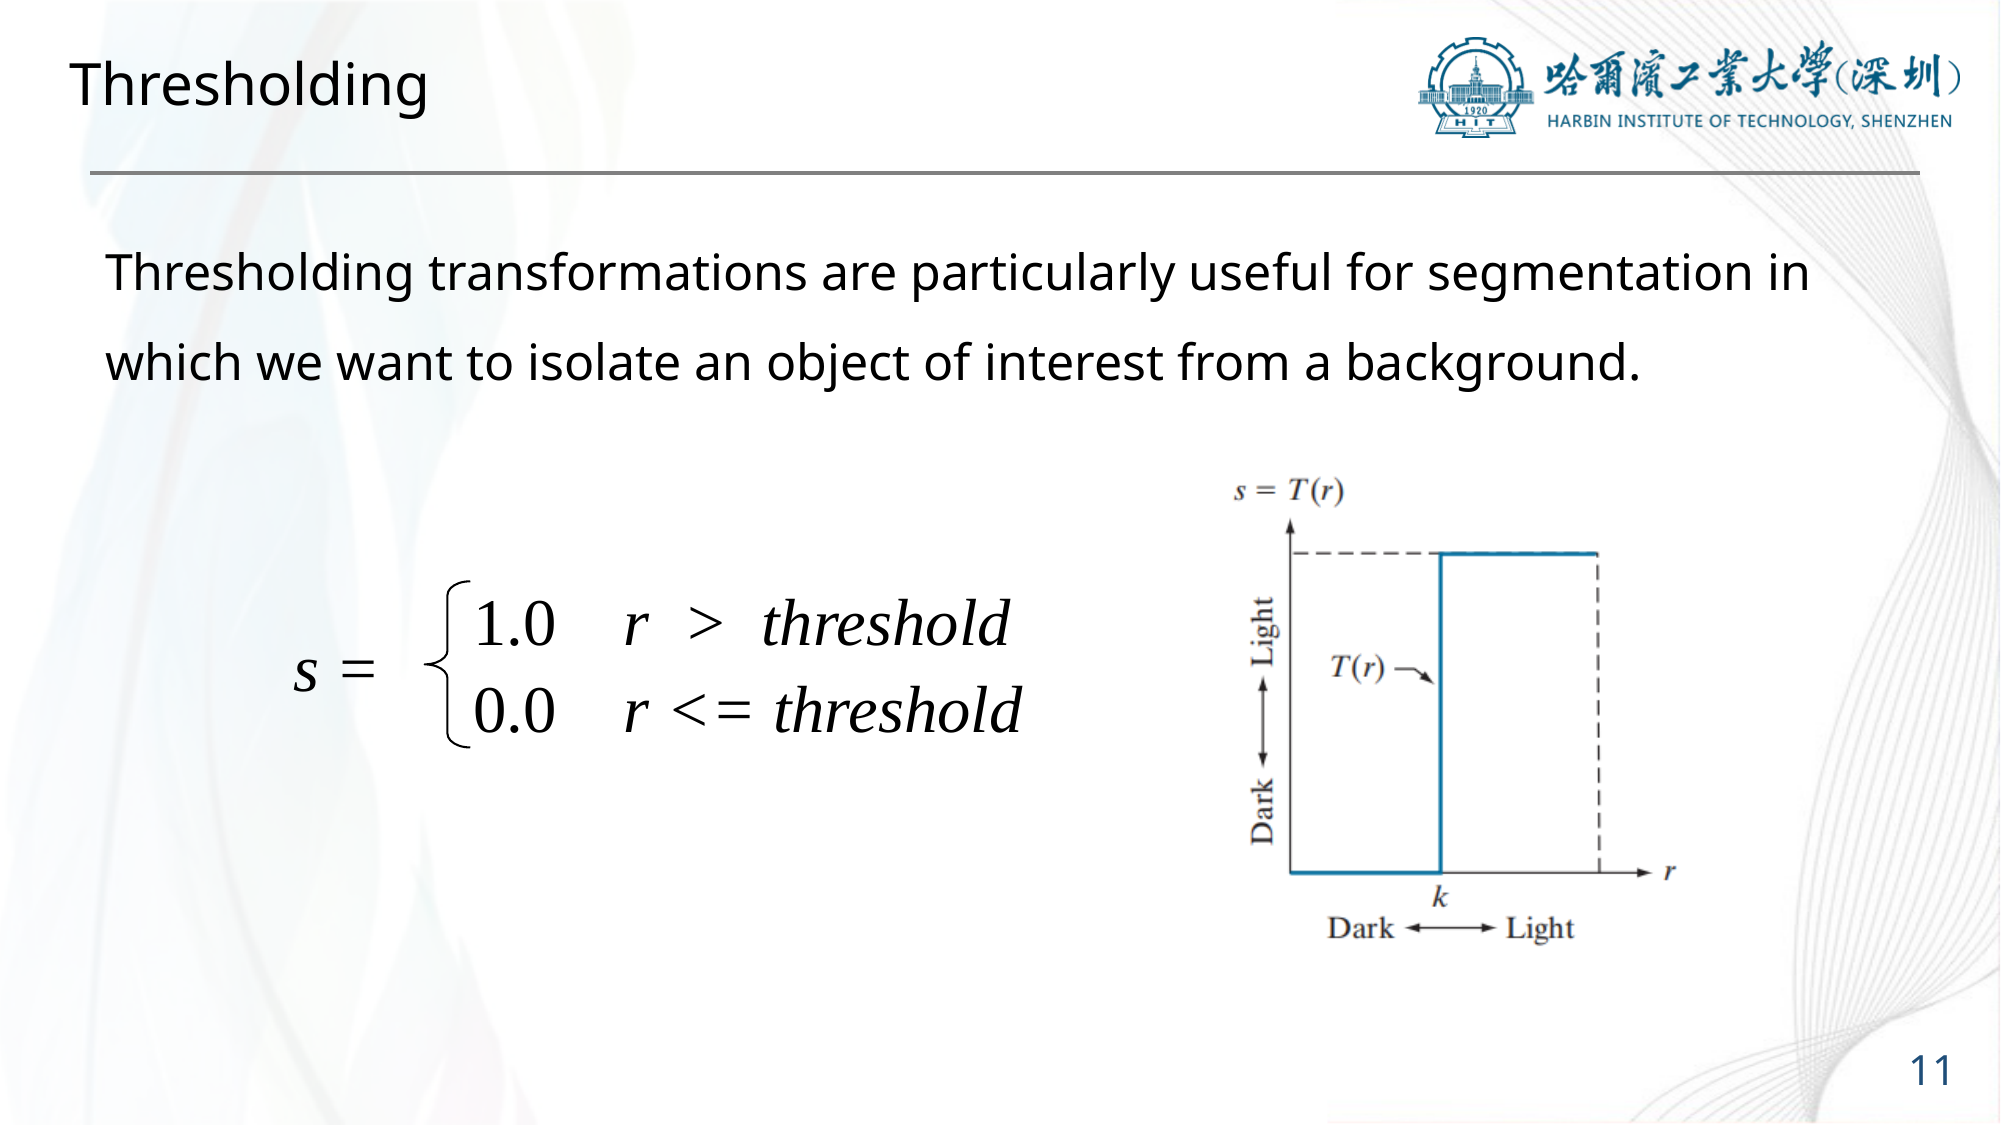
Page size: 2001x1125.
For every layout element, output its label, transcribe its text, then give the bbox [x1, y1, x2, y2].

picture [0, 0, 2001, 1125]
title Thresholding [54, 0, 1385, 174]
slide_number 11 [1521, 1042, 1972, 1103]
list Thresholding transformations are particularly useful for segmentation in which we want to isolate an object of interest from a background. [90, 202, 1934, 987]
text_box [278, 571, 1087, 754]
text_box [337, 257, 1688, 675]
